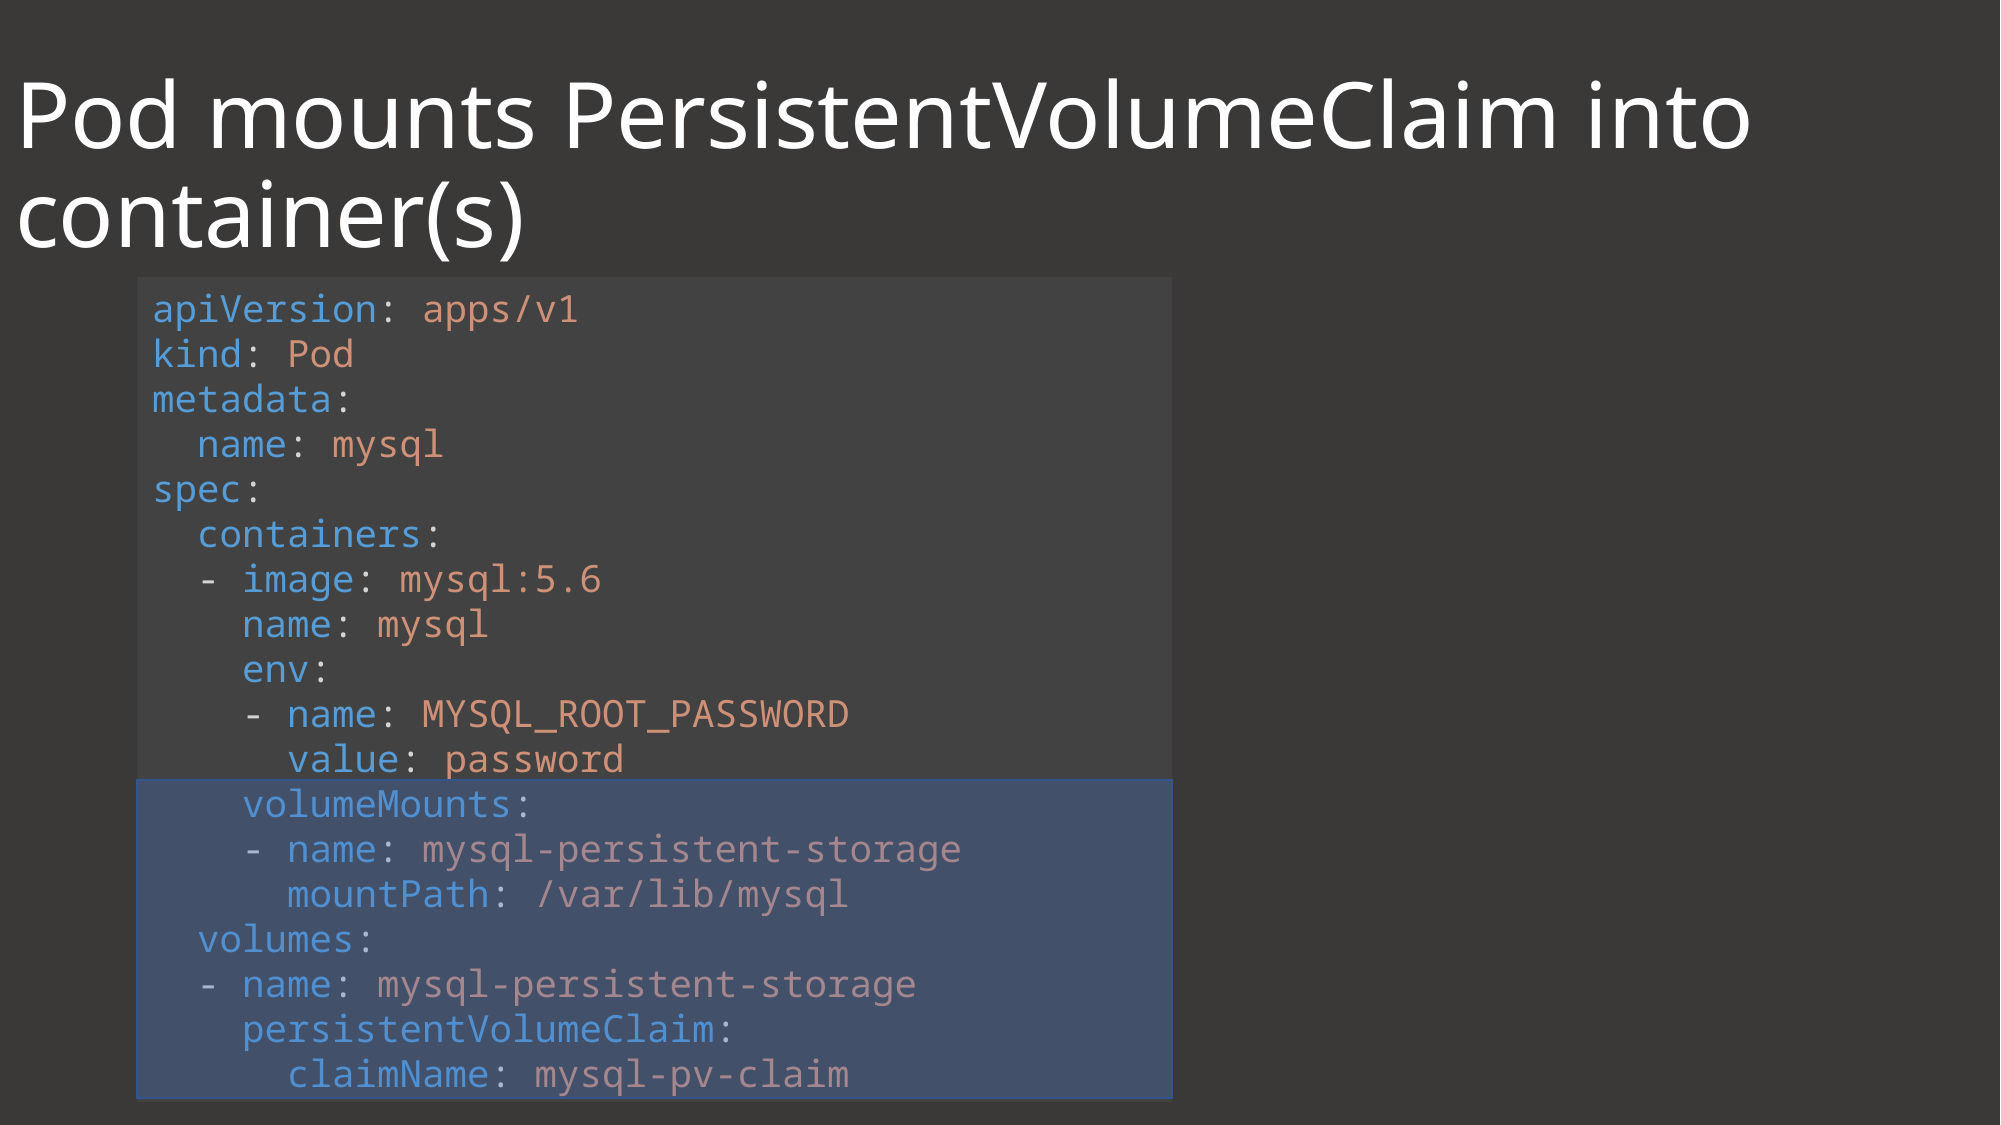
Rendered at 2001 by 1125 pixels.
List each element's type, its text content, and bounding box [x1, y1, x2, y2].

title Pod mounts PersistentVolumeClaim into container(s) [0, 59, 2000, 278]
text_box apiVersion: apps/v1 kind: Pod metadata: name: mysql spec: containers: - image: mysql:5.6 name: mysql env: - name: MYSQL_ROOT_PASSWORD value: password volumeMounts: - name: mysql-persistent-storage mountPath: /var/lib/mysql volumes: - name: mysql-persistent-storage persistentVolumeClaim: claimName: mysql-pv-claim [137, 277, 1173, 779]
text_box [136, 779, 1173, 1099]
